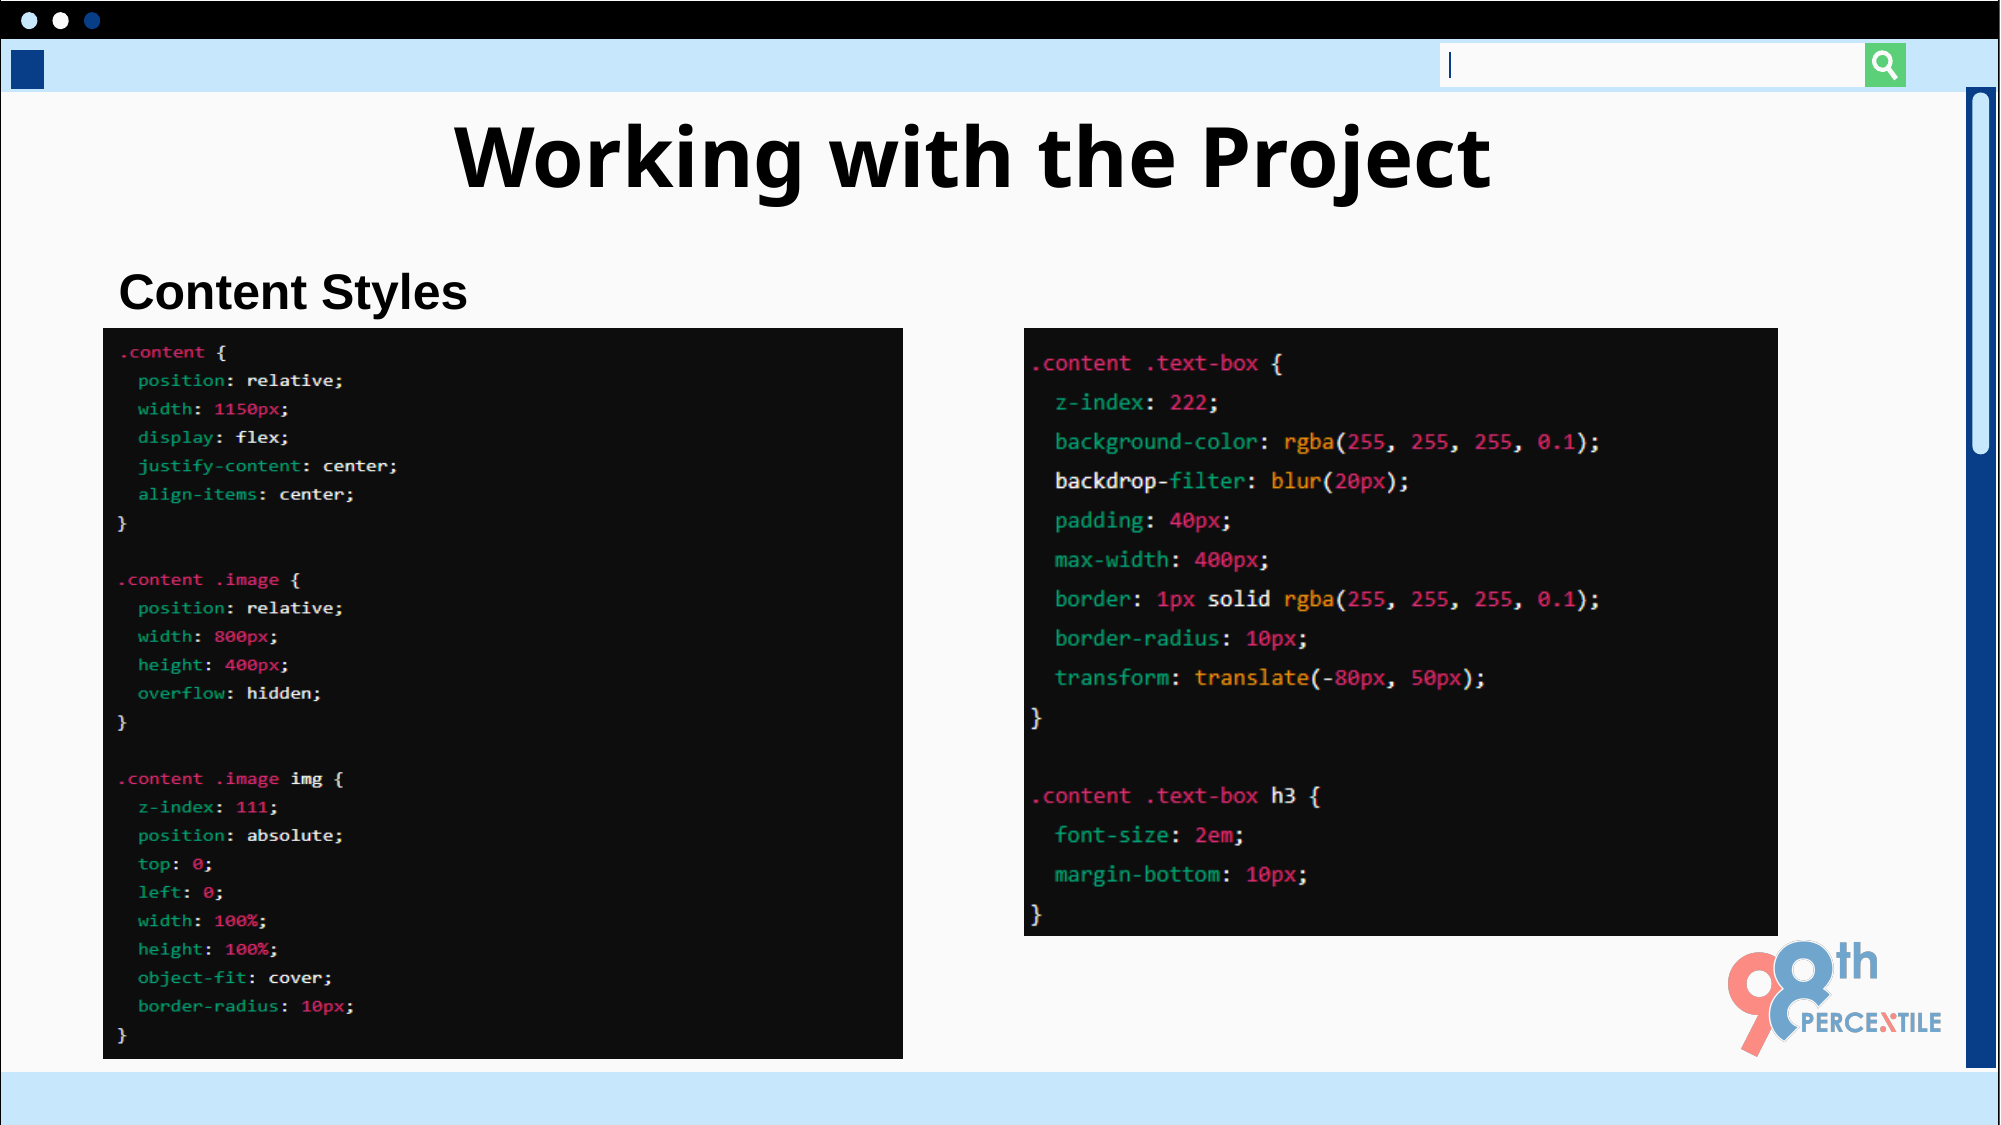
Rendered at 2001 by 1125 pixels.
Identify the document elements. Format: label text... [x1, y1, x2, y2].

text_box Content Styles [103, 252, 1474, 328]
picture [1024, 328, 1778, 936]
picture [103, 328, 904, 1060]
picture [1724, 938, 1944, 1061]
title Working with the Project [35, 88, 1913, 254]
